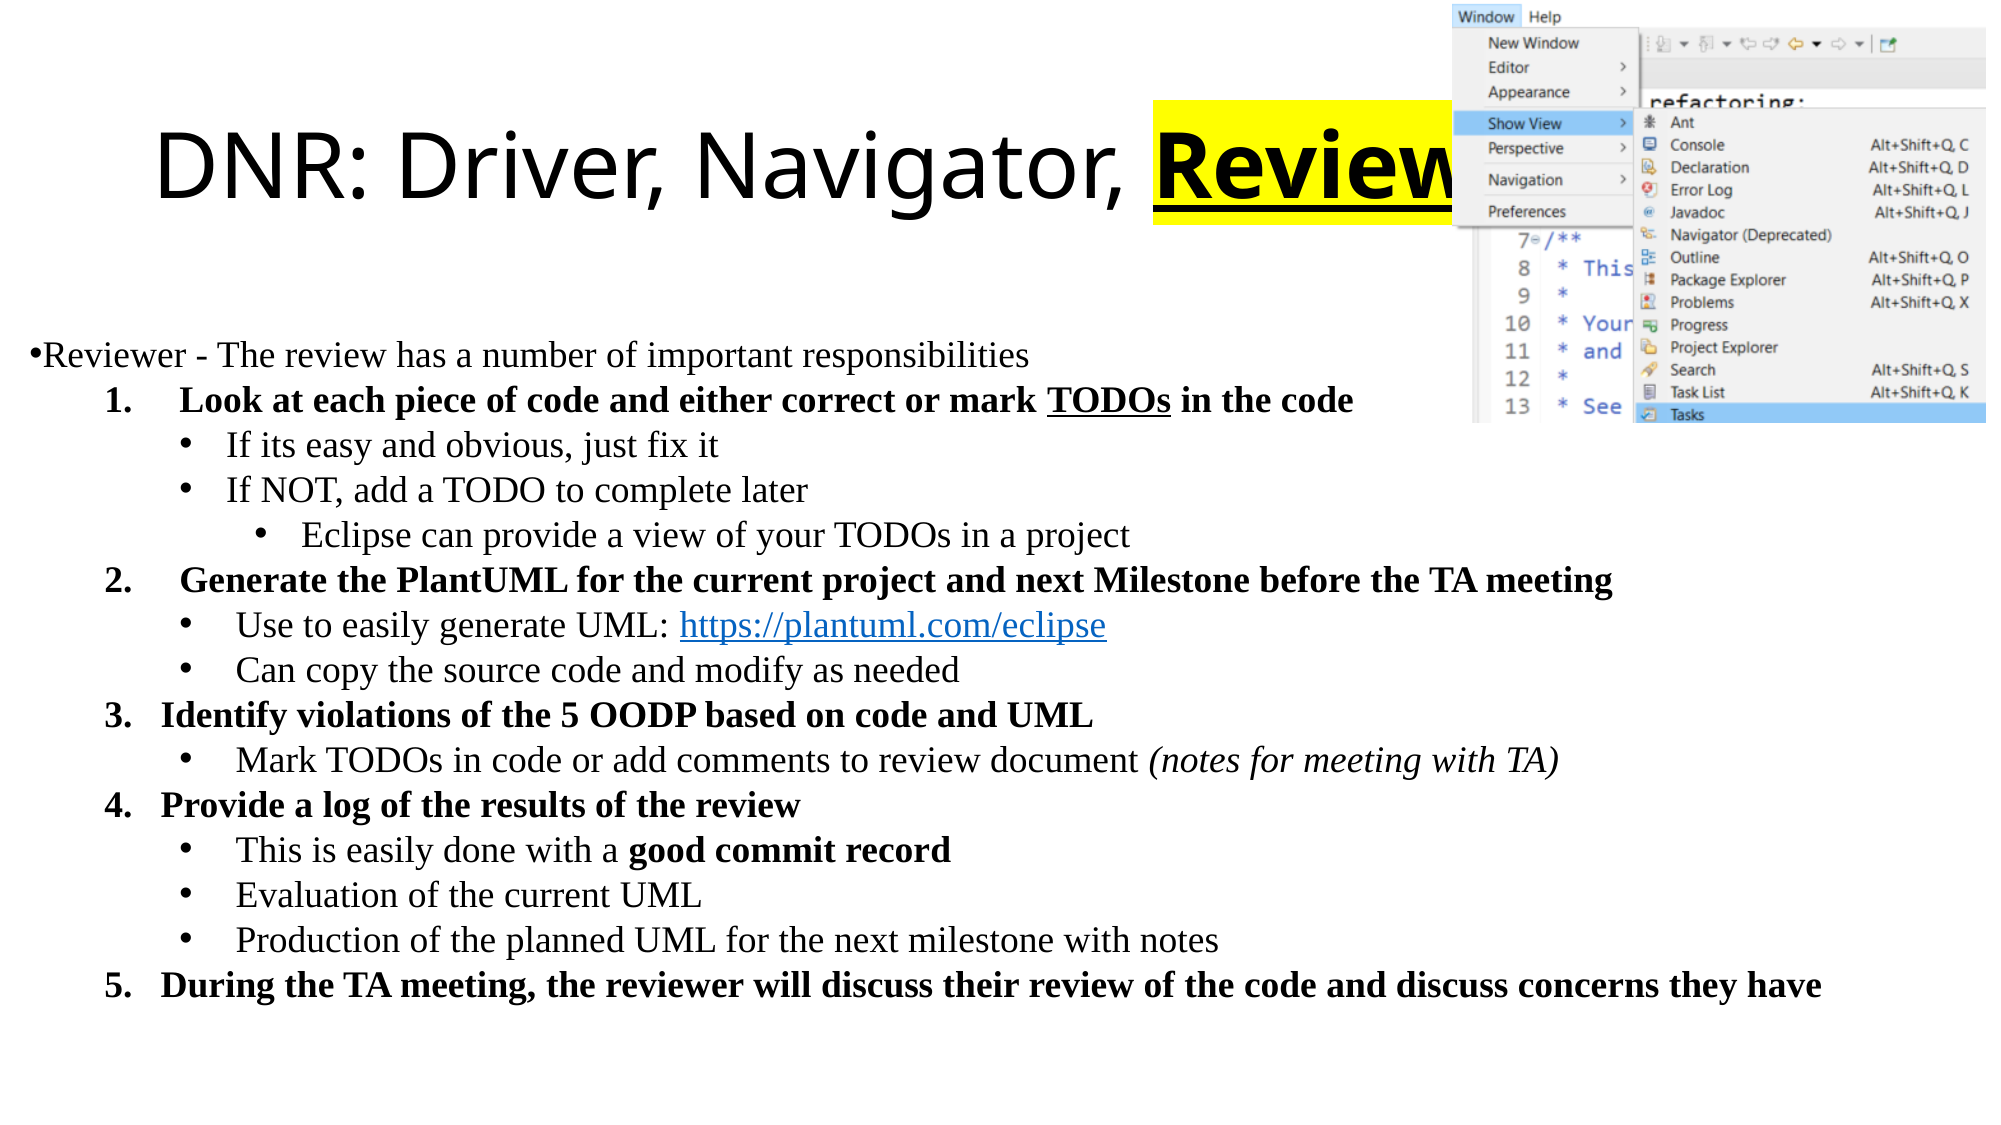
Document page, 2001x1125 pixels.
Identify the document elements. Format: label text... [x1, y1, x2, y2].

text_box Reviewer - The review has a number of important responsibilities Look at each piece of code and either correct or mark TODOs in the code If its easy and obvious, just fix it If NOT, add a TODO to complete later Eclipse can provide a view of your TODOs in a project Generate the PlantUML for the current project and next Milestone before the TA meeting Use to easily generate UML: https://plantuml.com/eclipse Can copy the source code and modify as needed Identify violations of the 5 OODP based on code and UML Mark TODOs in code or add comments to review document (notes for meeting with TA) Provide a log of the results of the review This is easily done with a good commit record Evaluation of the current UML Production of the planned UML for the next milestone with notes During the TA meeting, the reviewer will discuss their review of the code and discuss concerns they have [14, 322, 1883, 1013]
title DNR: Driver, Navigator, Reviewer [137, 59, 1452, 278]
picture [1452, 0, 1986, 423]
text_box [621, 629, 1184, 958]
